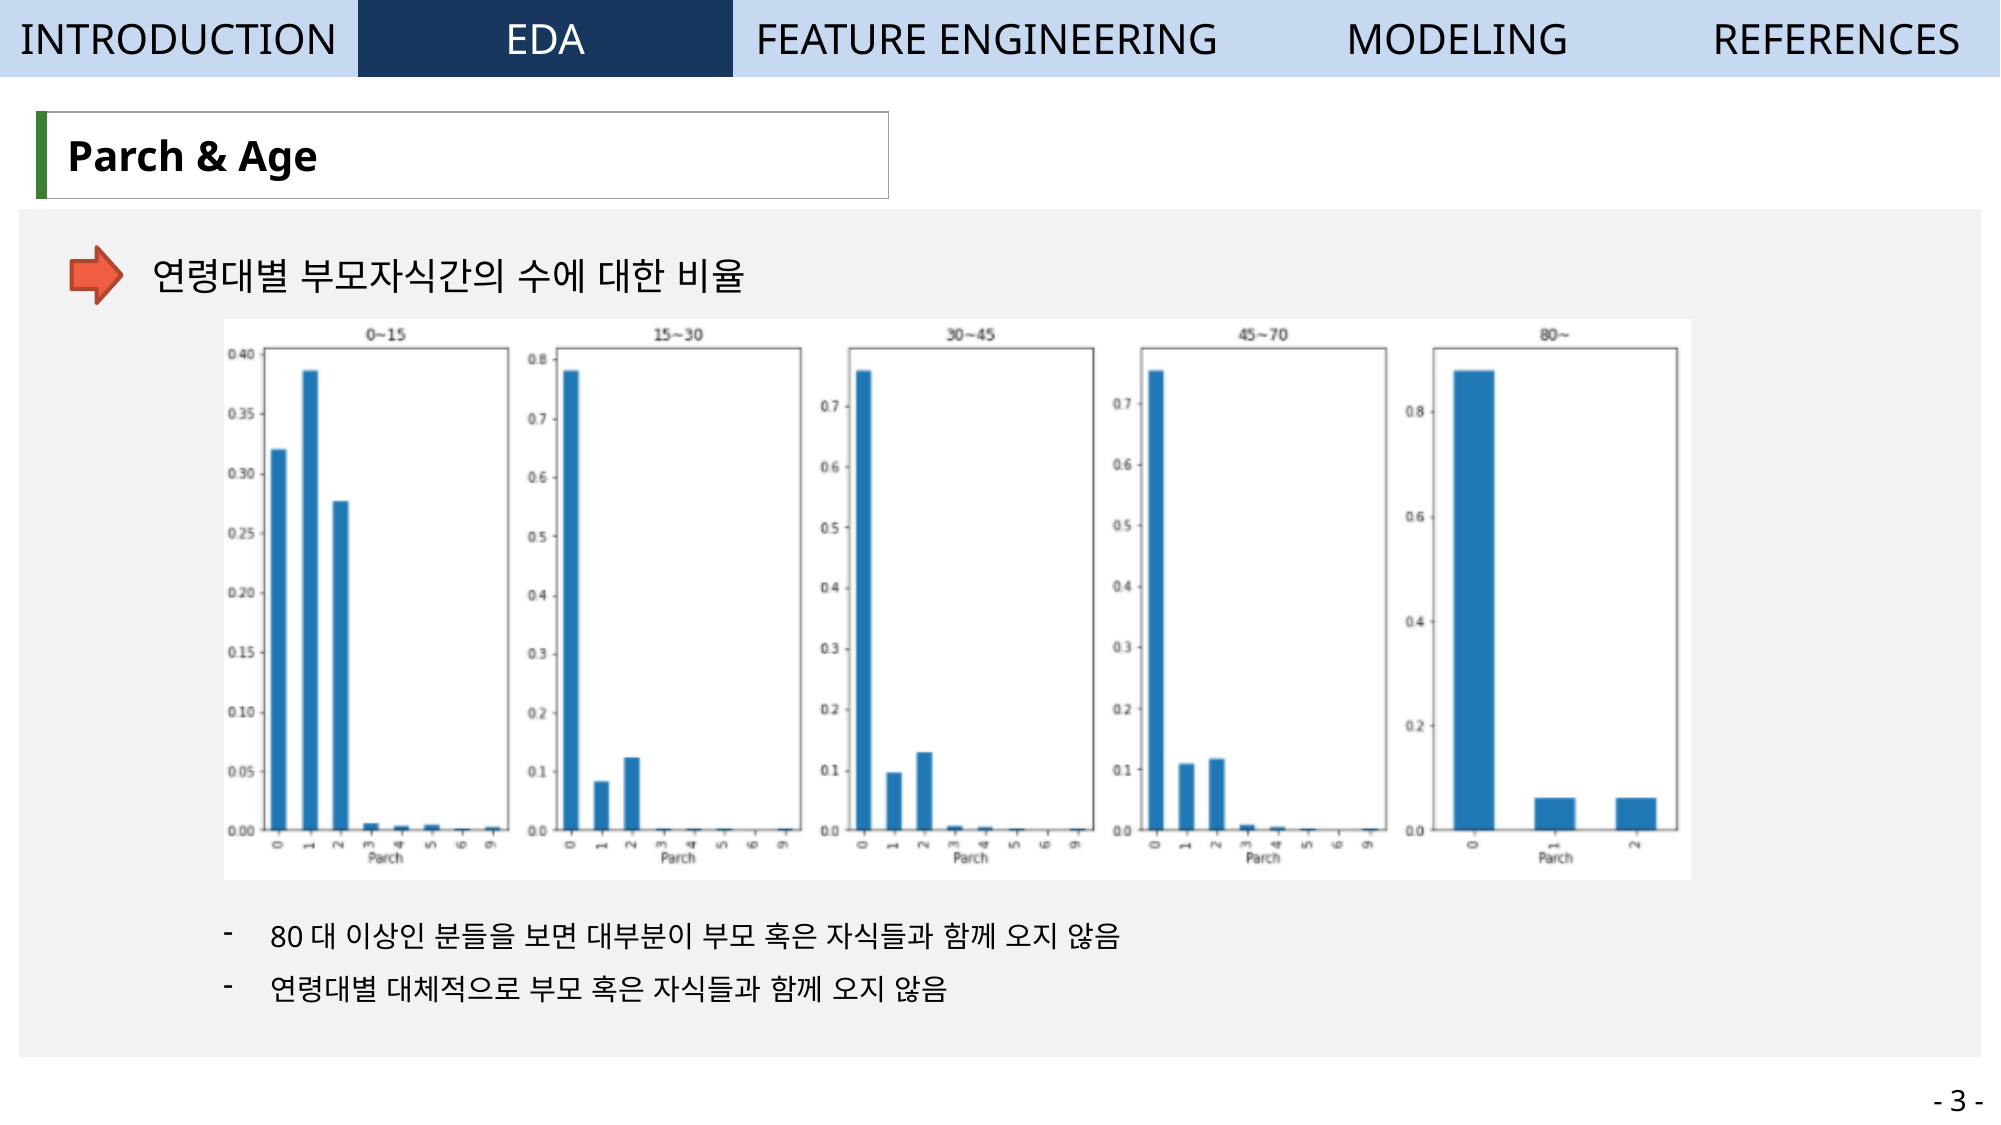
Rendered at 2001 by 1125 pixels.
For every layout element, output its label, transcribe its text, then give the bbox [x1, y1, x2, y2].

table_header Parch & Age [47, 113, 888, 198]
picture [224, 319, 1691, 880]
table_header MODELING [1242, 0, 1673, 77]
table_header REFERENCES [1673, 0, 2000, 77]
text_box [18, 209, 1982, 1058]
text_box - 3 - [1918, 1074, 2000, 1125]
table_header FEATURE ENGINEERING [733, 0, 1242, 77]
text_box 80대 이상인 분들을 보면 대부분이 부모 혹은 자식들과 함께 오지 않음 연령대별 대체적으로 부모 혹은 자식들과 함께 오지 않음 [208, 893, 1959, 1014]
text_box 연령대별 부모자식간의 수에 대한 비율 [137, 245, 1018, 306]
text_box [69, 245, 124, 305]
table_header INTRODUCTION [0, 0, 358, 77]
table_header EDA [358, 0, 733, 77]
